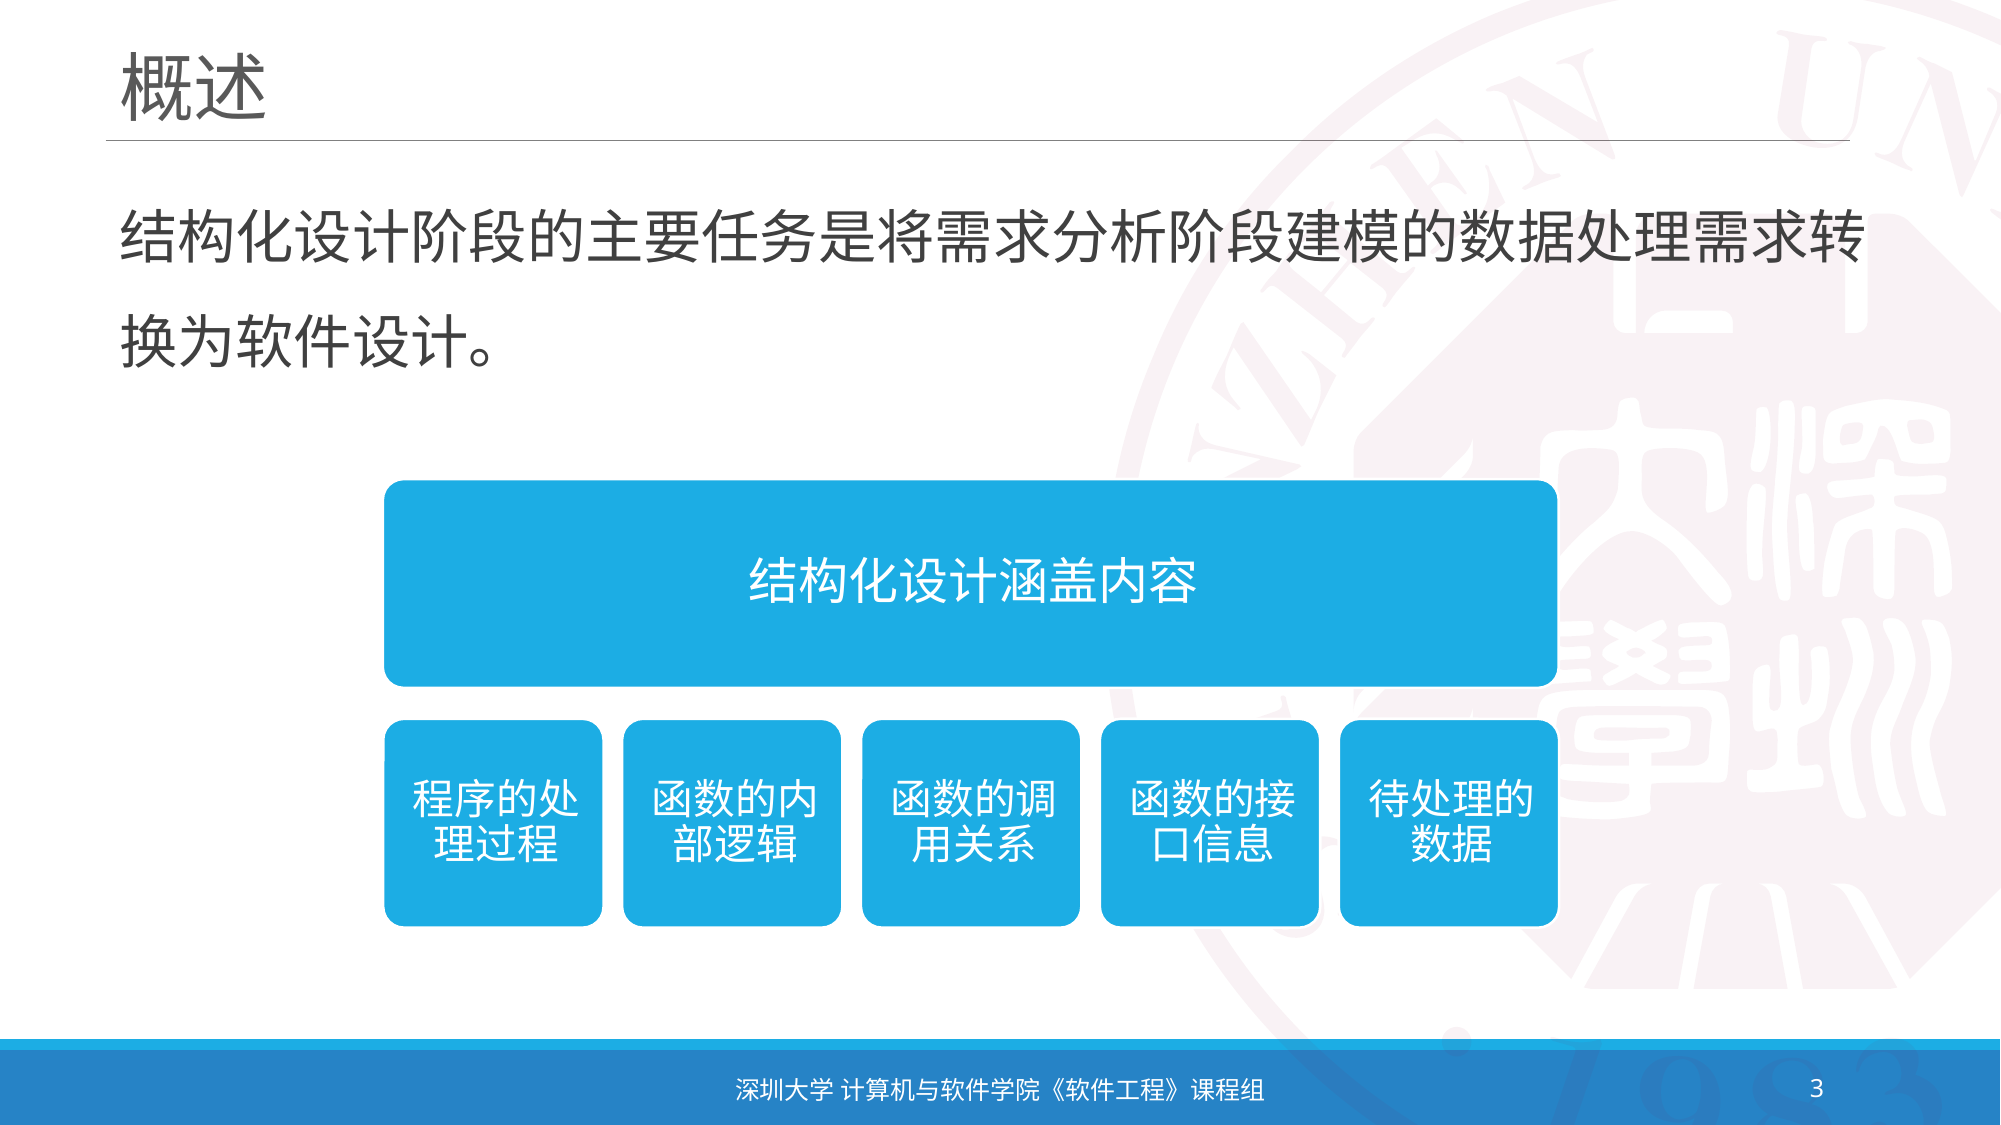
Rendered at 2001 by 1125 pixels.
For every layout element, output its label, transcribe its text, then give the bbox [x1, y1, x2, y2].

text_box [382, 478, 1561, 929]
title 概述 [104, 0, 1856, 139]
list 结构化设计阶段的主要任务是将需求分析阶段建模的数据处理需求转换为软件设计。 [104, 158, 1878, 1008]
slide_number 3 [1624, 1059, 1840, 1120]
footer 深圳大学 计算机与软件学院《软件工程》课程组 [604, 1059, 1396, 1120]
